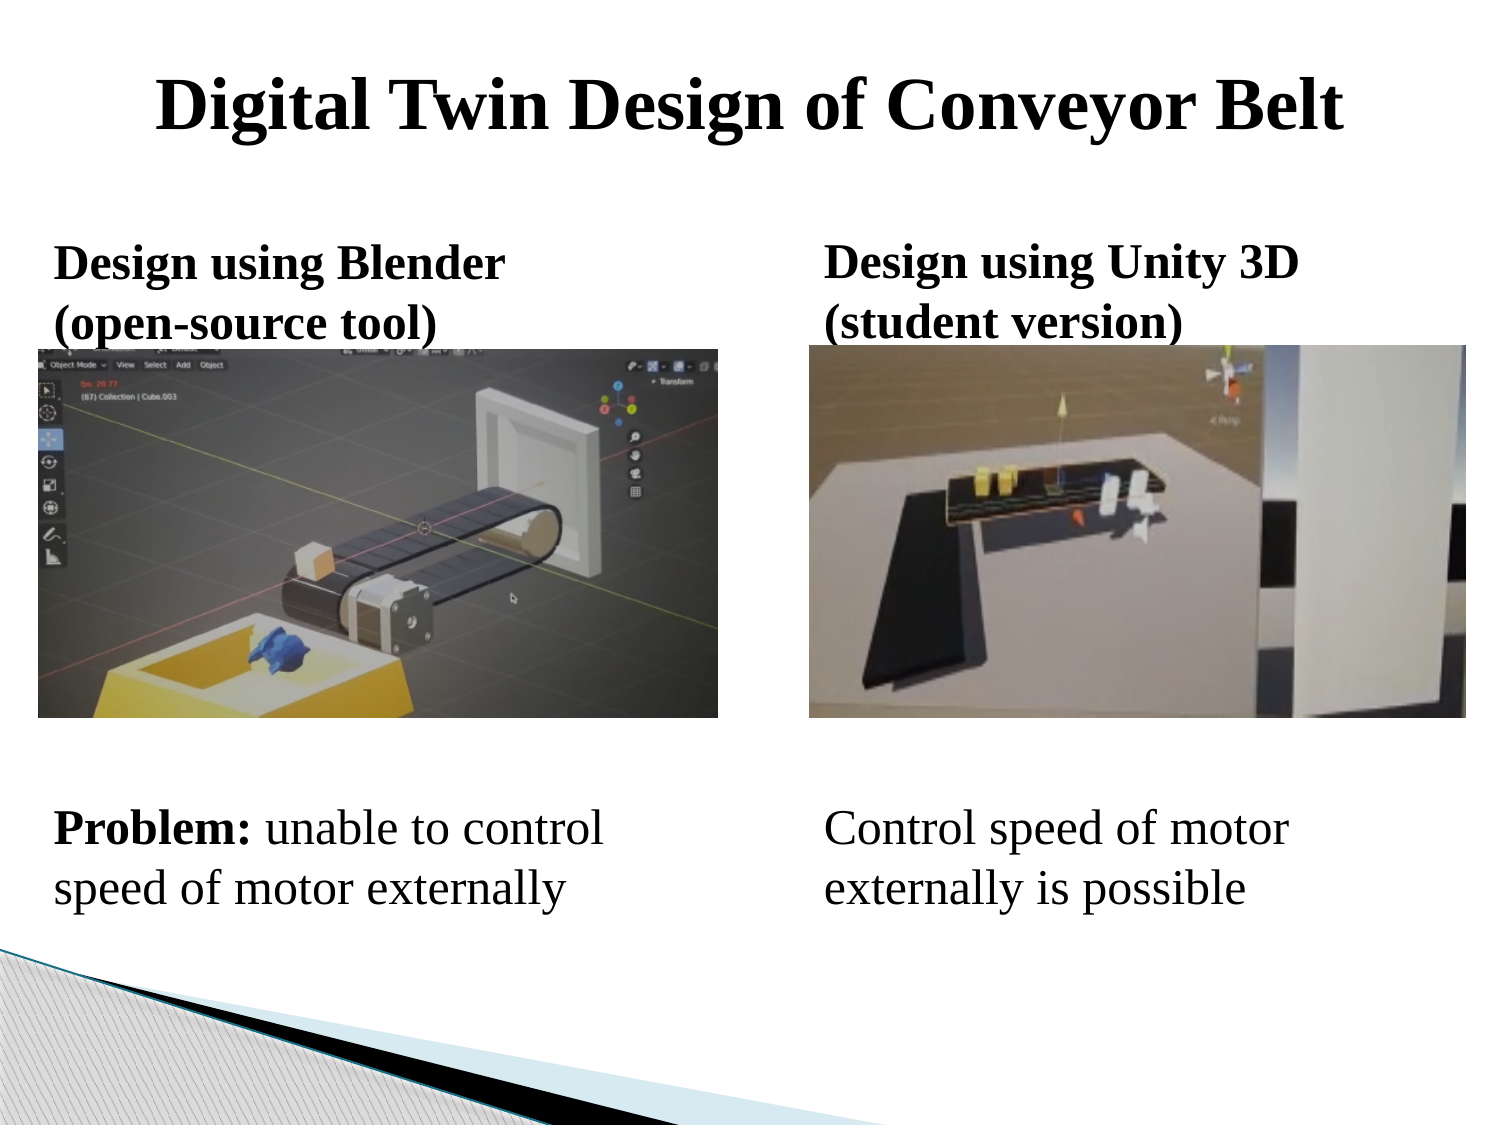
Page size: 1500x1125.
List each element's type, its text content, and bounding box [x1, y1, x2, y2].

text_box Design using Unity 3D (student version) [809, 220, 1500, 356]
text_box Control speed of motor externally is possible [808, 786, 1466, 922]
text_box Problem: unable to control speed of motor externally [38, 786, 718, 922]
picture [38, 349, 718, 719]
title Digital Twin Design of Conveyor Belt [75, 5, 1425, 193]
text_box Design using Blender (open-source tool) [38, 222, 750, 357]
picture [808, 344, 1466, 719]
